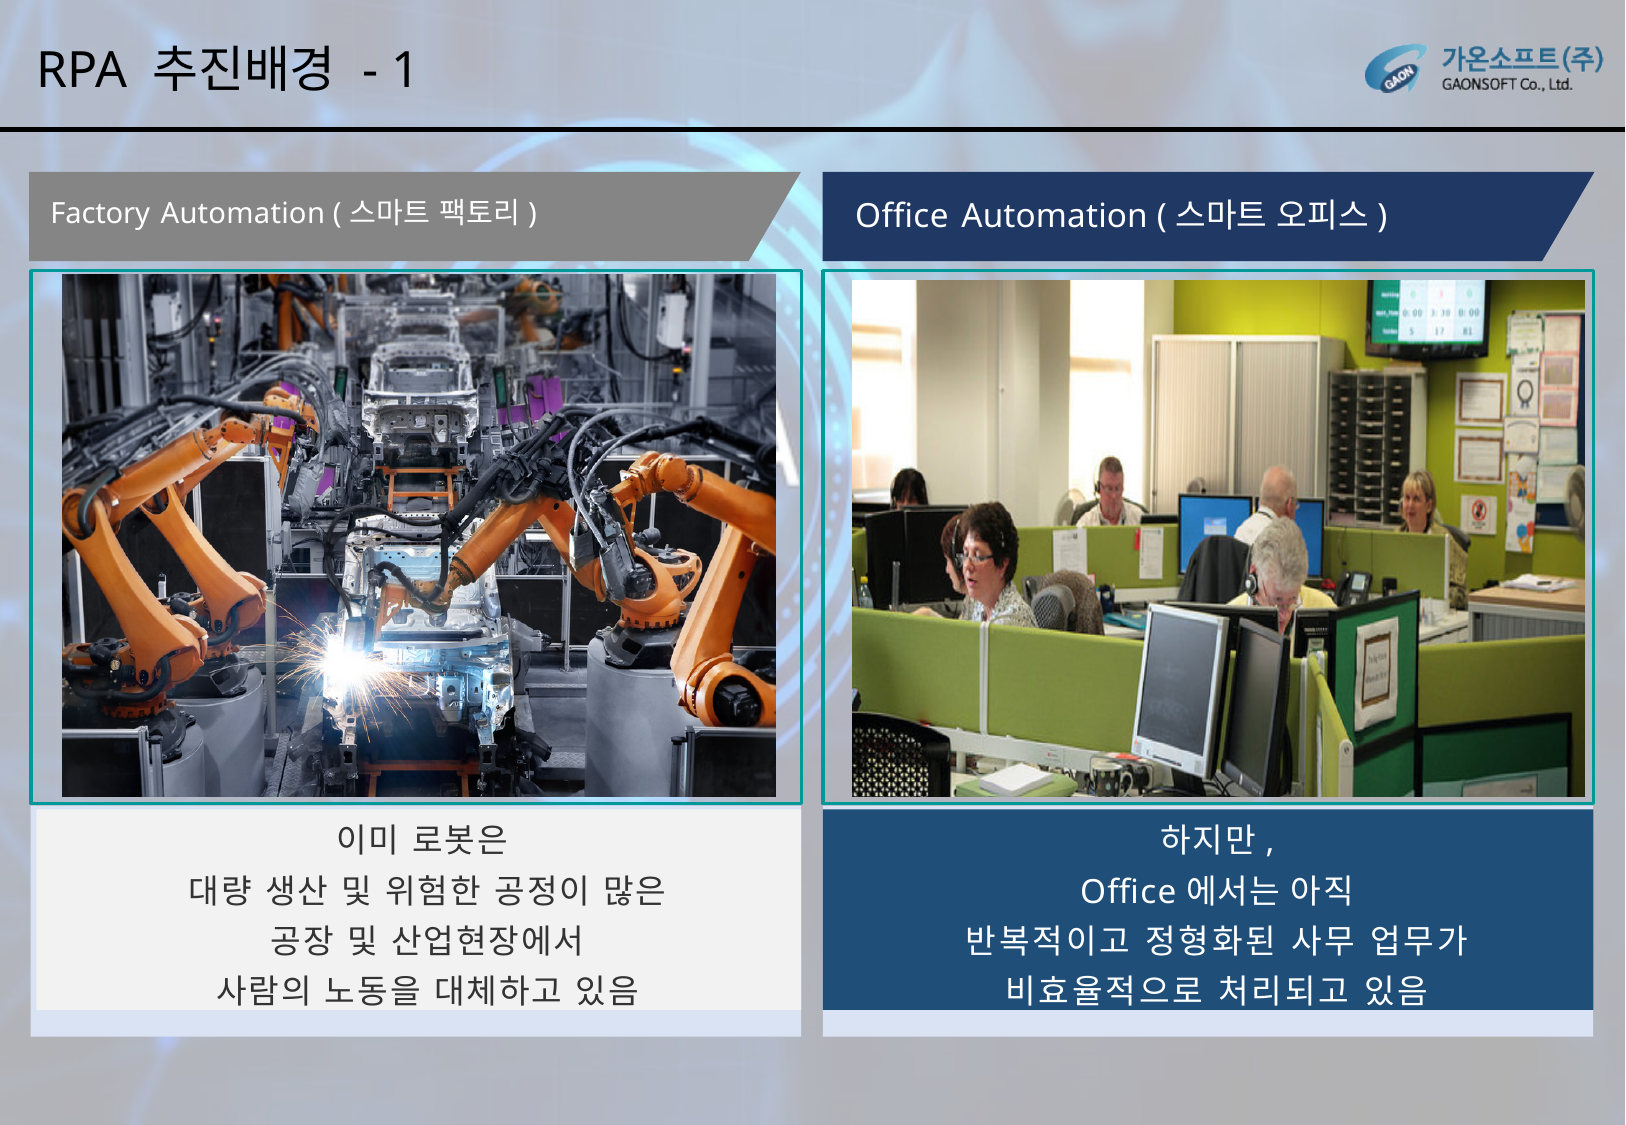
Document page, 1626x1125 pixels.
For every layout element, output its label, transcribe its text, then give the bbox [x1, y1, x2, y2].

text_box RPA 추진배경 - 1 [21, 30, 457, 105]
text_box [29, 171, 802, 262]
text_box [822, 805, 1594, 809]
text_box [822, 171, 1595, 262]
text_box [30, 270, 802, 804]
text_box 하지만, Office에서는 아직 반복적이고 정형화된 사무 업무가 비효율적으로 처리되고 있음 [822, 809, 1594, 1010]
text_box Office Automation (스마트 오피스) [852, 192, 1515, 235]
text_box 이미 로봇은 대량 생산 및 위험한 공정이 많은 공장 및 산업현장에서 사람의 노동을 대체하고 있음 [36, 809, 802, 1010]
text_box Factory Automation (스마트 팩토리) [47, 192, 731, 230]
picture [62, 274, 776, 797]
text_box [822, 270, 1594, 804]
text_box [822, 1010, 1594, 1037]
picture [852, 280, 1585, 797]
picture [1365, 43, 1604, 93]
text_box [30, 805, 802, 1037]
